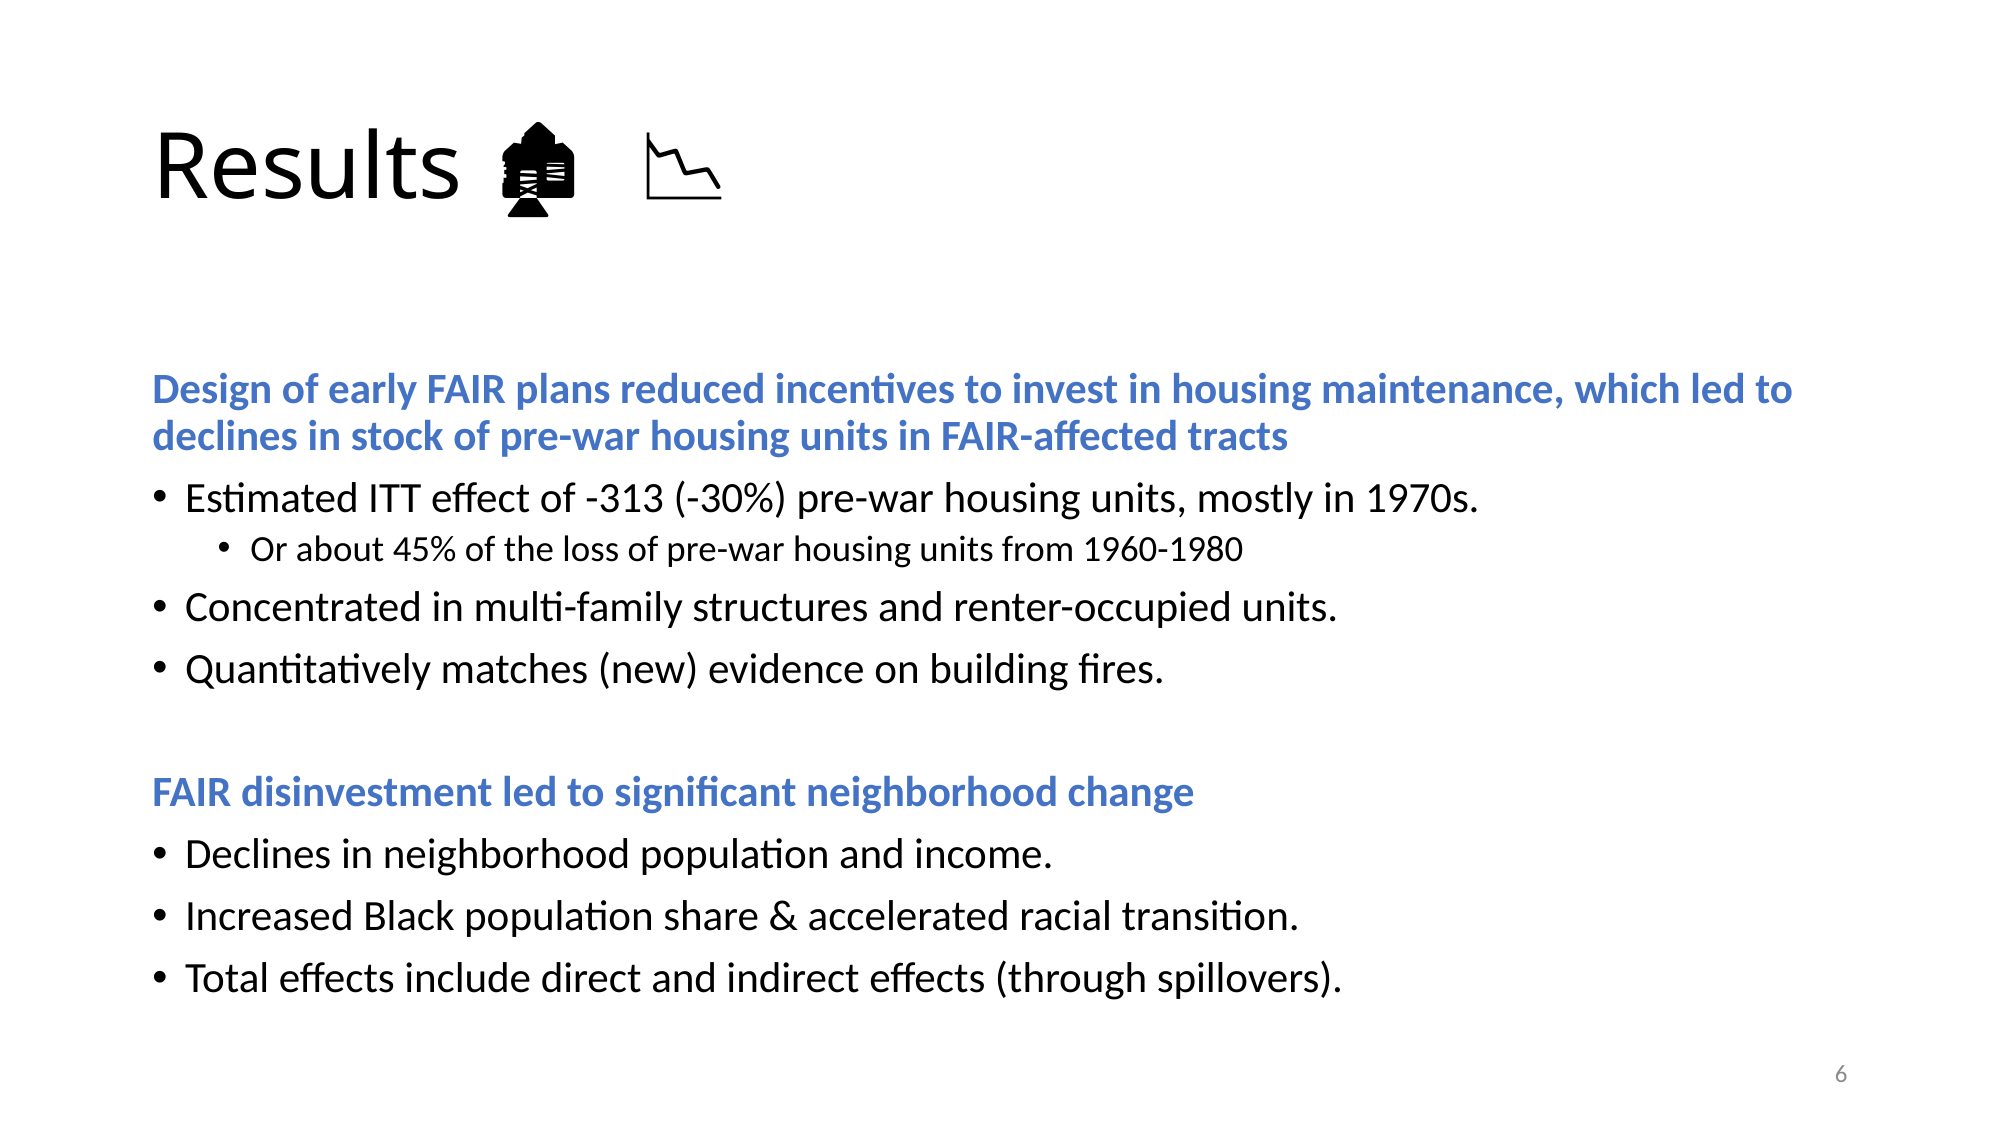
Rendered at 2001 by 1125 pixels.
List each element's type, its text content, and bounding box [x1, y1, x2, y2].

list Design of early FAIR plans reduced incentives to invest in housing maintenance, which led to declines in stock of pre-war housing units in FAIR-affected tracts Estimated ITT effect of -313 (-30%) pre-war housing units, mostly in 1970s. Or about 45% of the loss of pre-war housing units from 1960-1980 Concentrated in multi-family structures and renter-occupied units. Quantitatively matches (new) evidence on building fires. FAIR disinvestment led to significant neighborhood change Declines in neighborhood population and income. Increased Black population share & accelerated racial transition. Total effects include direct and indirect effects (through spillovers). [137, 299, 1863, 1014]
slide_number 6 [1412, 1042, 1863, 1103]
title Results 🔥 🏚️ 📉 [137, 59, 1863, 278]
